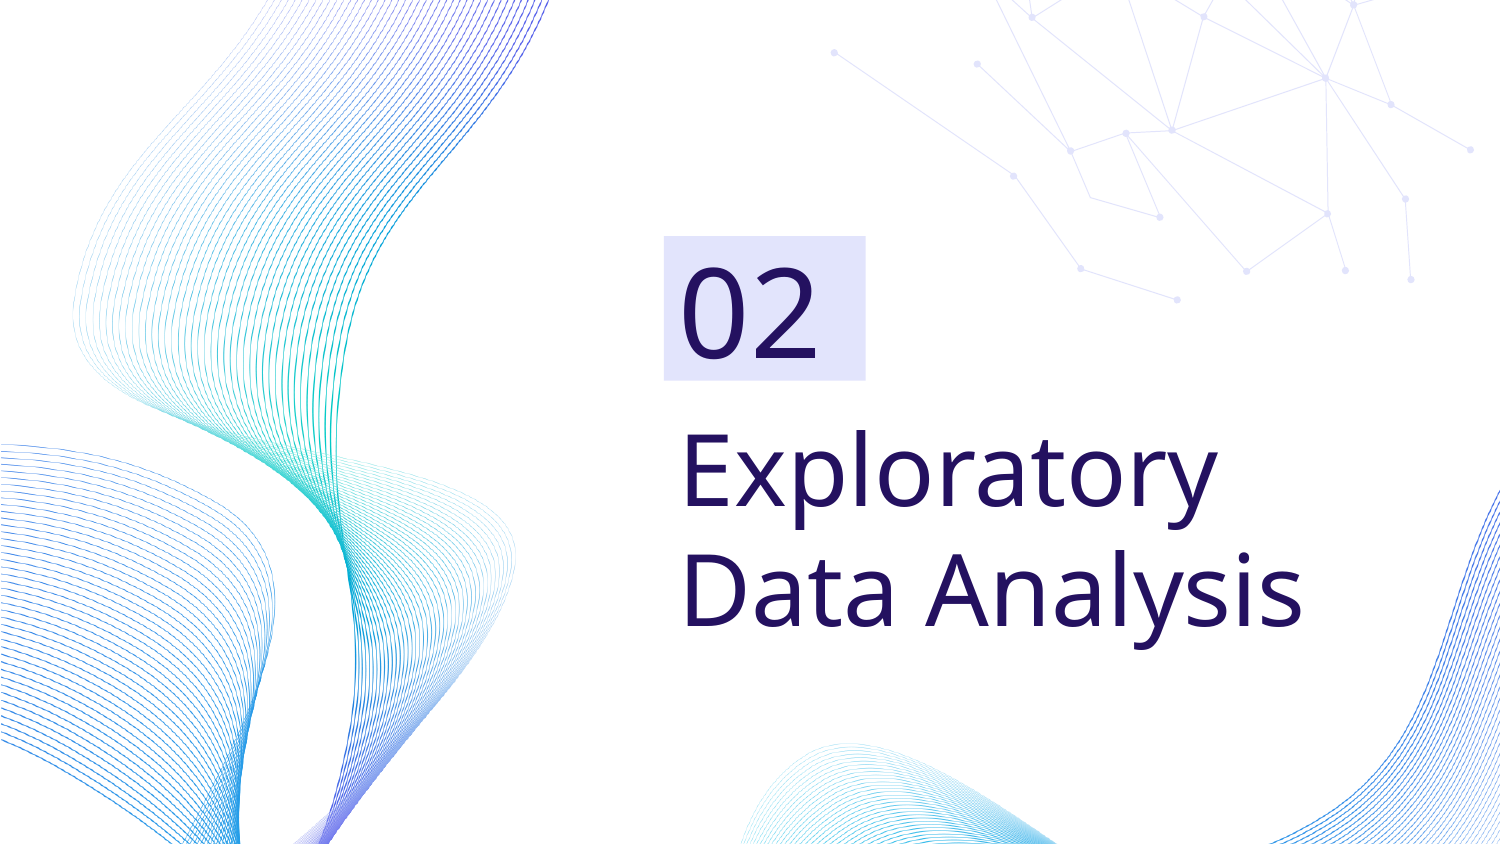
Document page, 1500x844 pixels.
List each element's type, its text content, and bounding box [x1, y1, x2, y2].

title Exploratory Data Analysis [663, 391, 1383, 659]
picture [0, 0, 559, 844]
picture [724, 473, 1500, 844]
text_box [846, 0, 1500, 307]
title 02 [663, 236, 866, 381]
